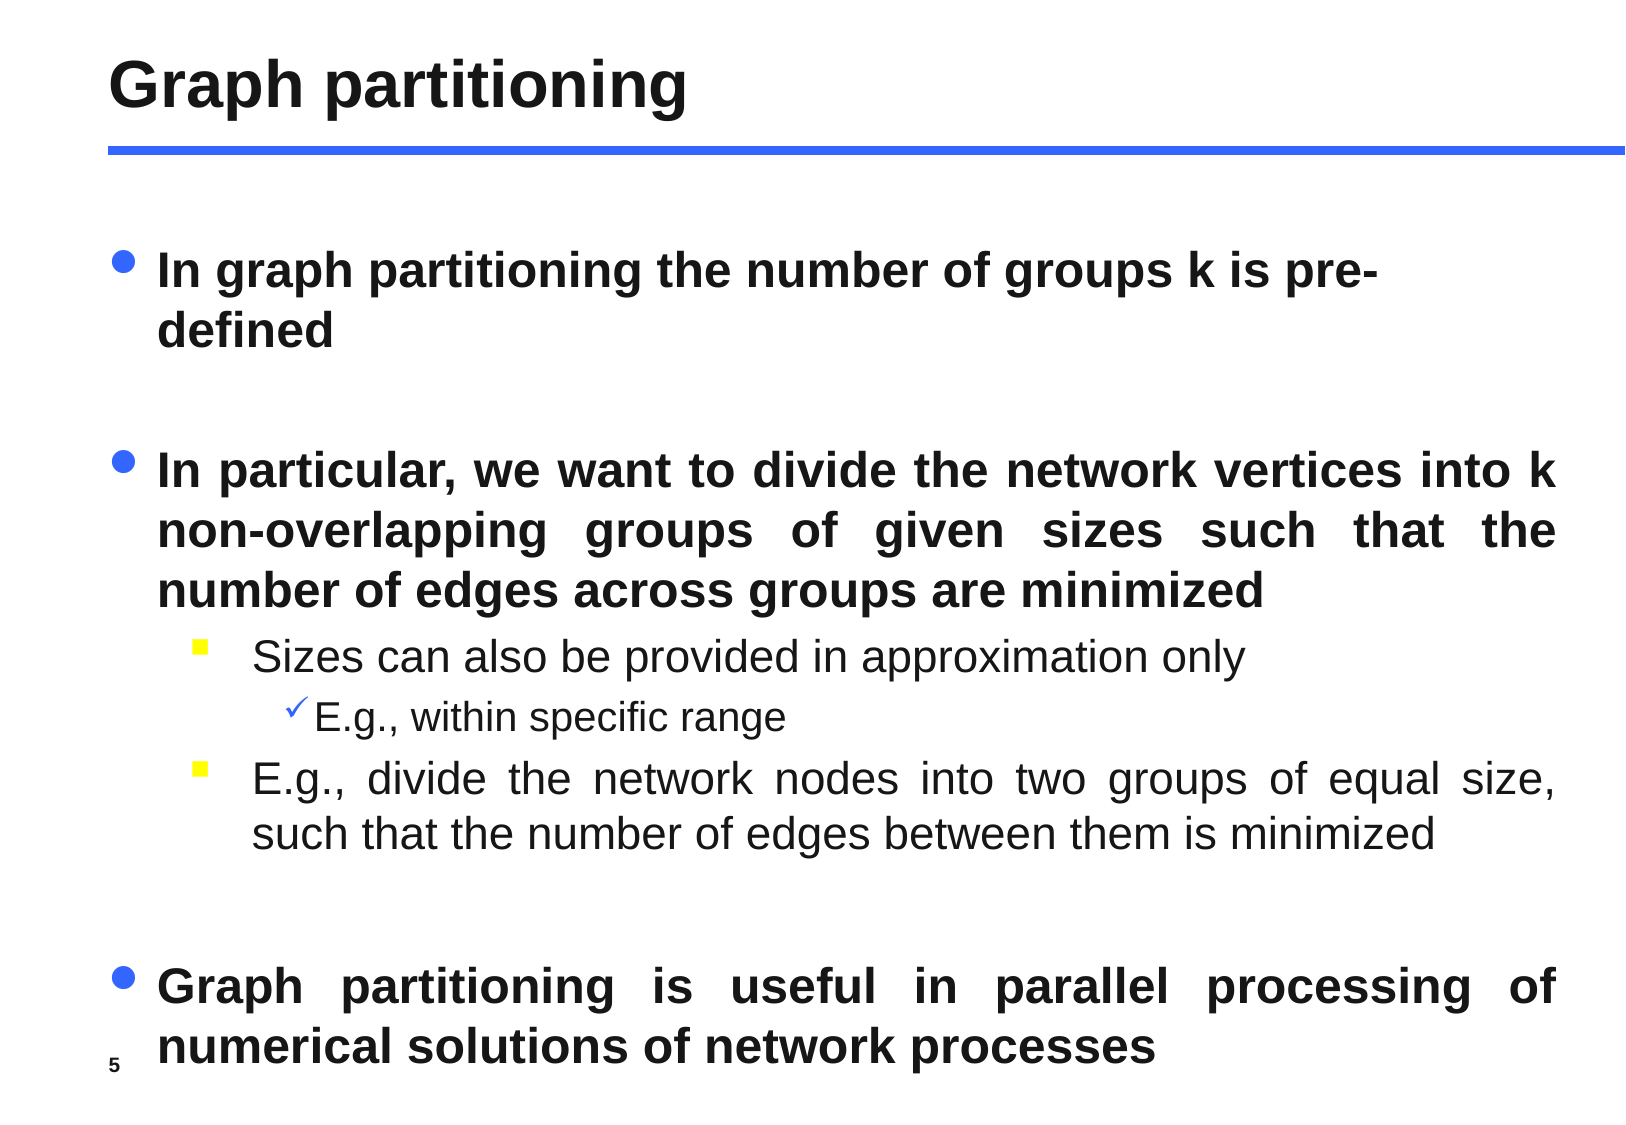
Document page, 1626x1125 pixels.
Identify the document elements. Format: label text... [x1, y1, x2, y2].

list In graph partitioning the number of groups k is pre-defined In particular, we want to divide the network vertices into k non-overlapping groups of given sizes such that the number of edges across groups are minimized Sizes can also be provided in approximation only E.g., within specific range E.g., divide the network nodes into two groups of equal size, such that the number of edges between them is minimized Graph partitioning is useful in parallel processing of numerical solutions of network processes [108, 236, 1558, 975]
title Graph partitioning [108, 30, 1558, 131]
slide_number 5 [108, 1051, 188, 1077]
